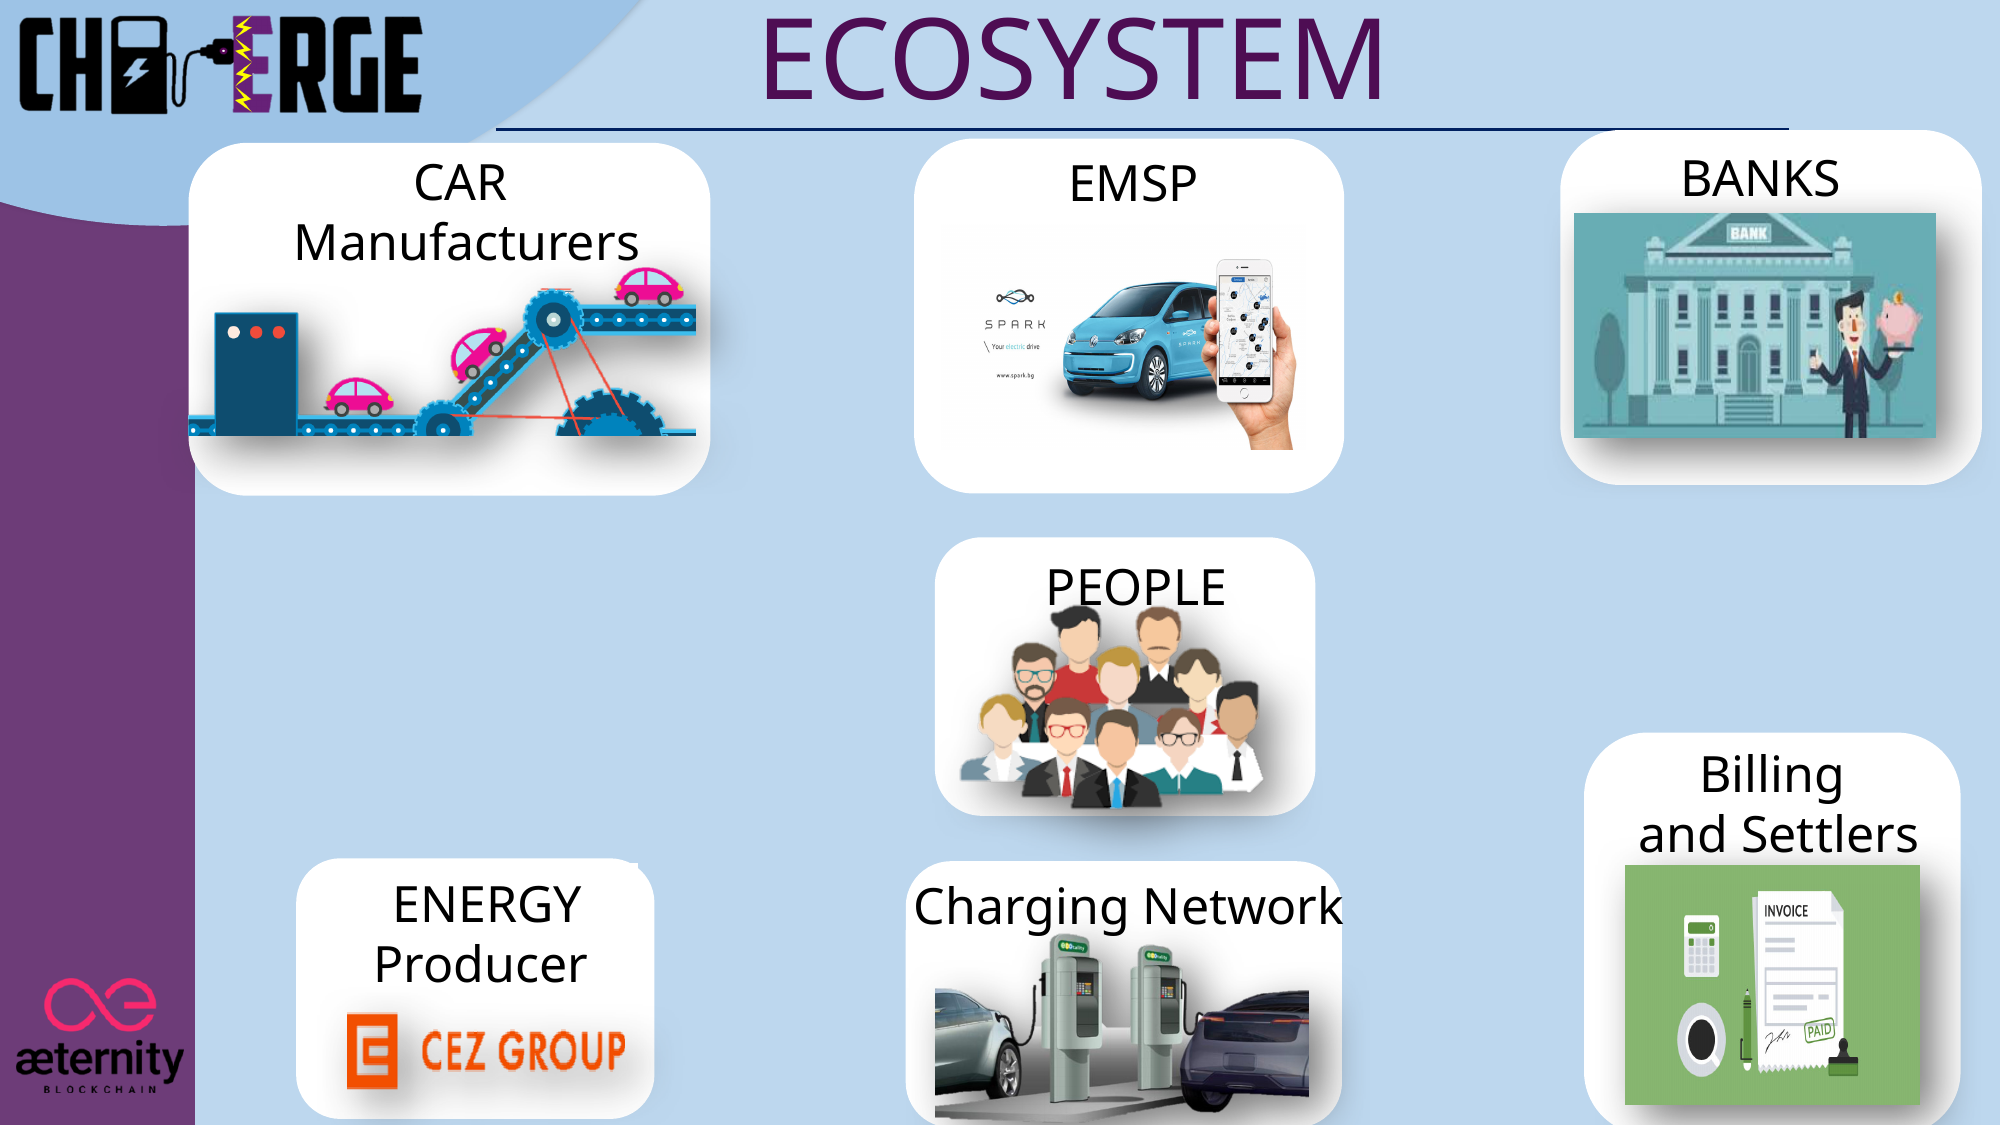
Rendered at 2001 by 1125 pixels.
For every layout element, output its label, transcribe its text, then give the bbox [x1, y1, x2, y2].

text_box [915, 139, 1344, 493]
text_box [1414, 815, 2000, 1125]
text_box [297, 859, 654, 1125]
picture [0, 0, 525, 182]
title ECOSYSTEM [274, 22, 1903, 240]
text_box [823, 862, 1435, 1125]
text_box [935, 538, 2000, 815]
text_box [1561, 131, 2000, 484]
picture [16, 978, 184, 1093]
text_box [187, 142, 733, 496]
